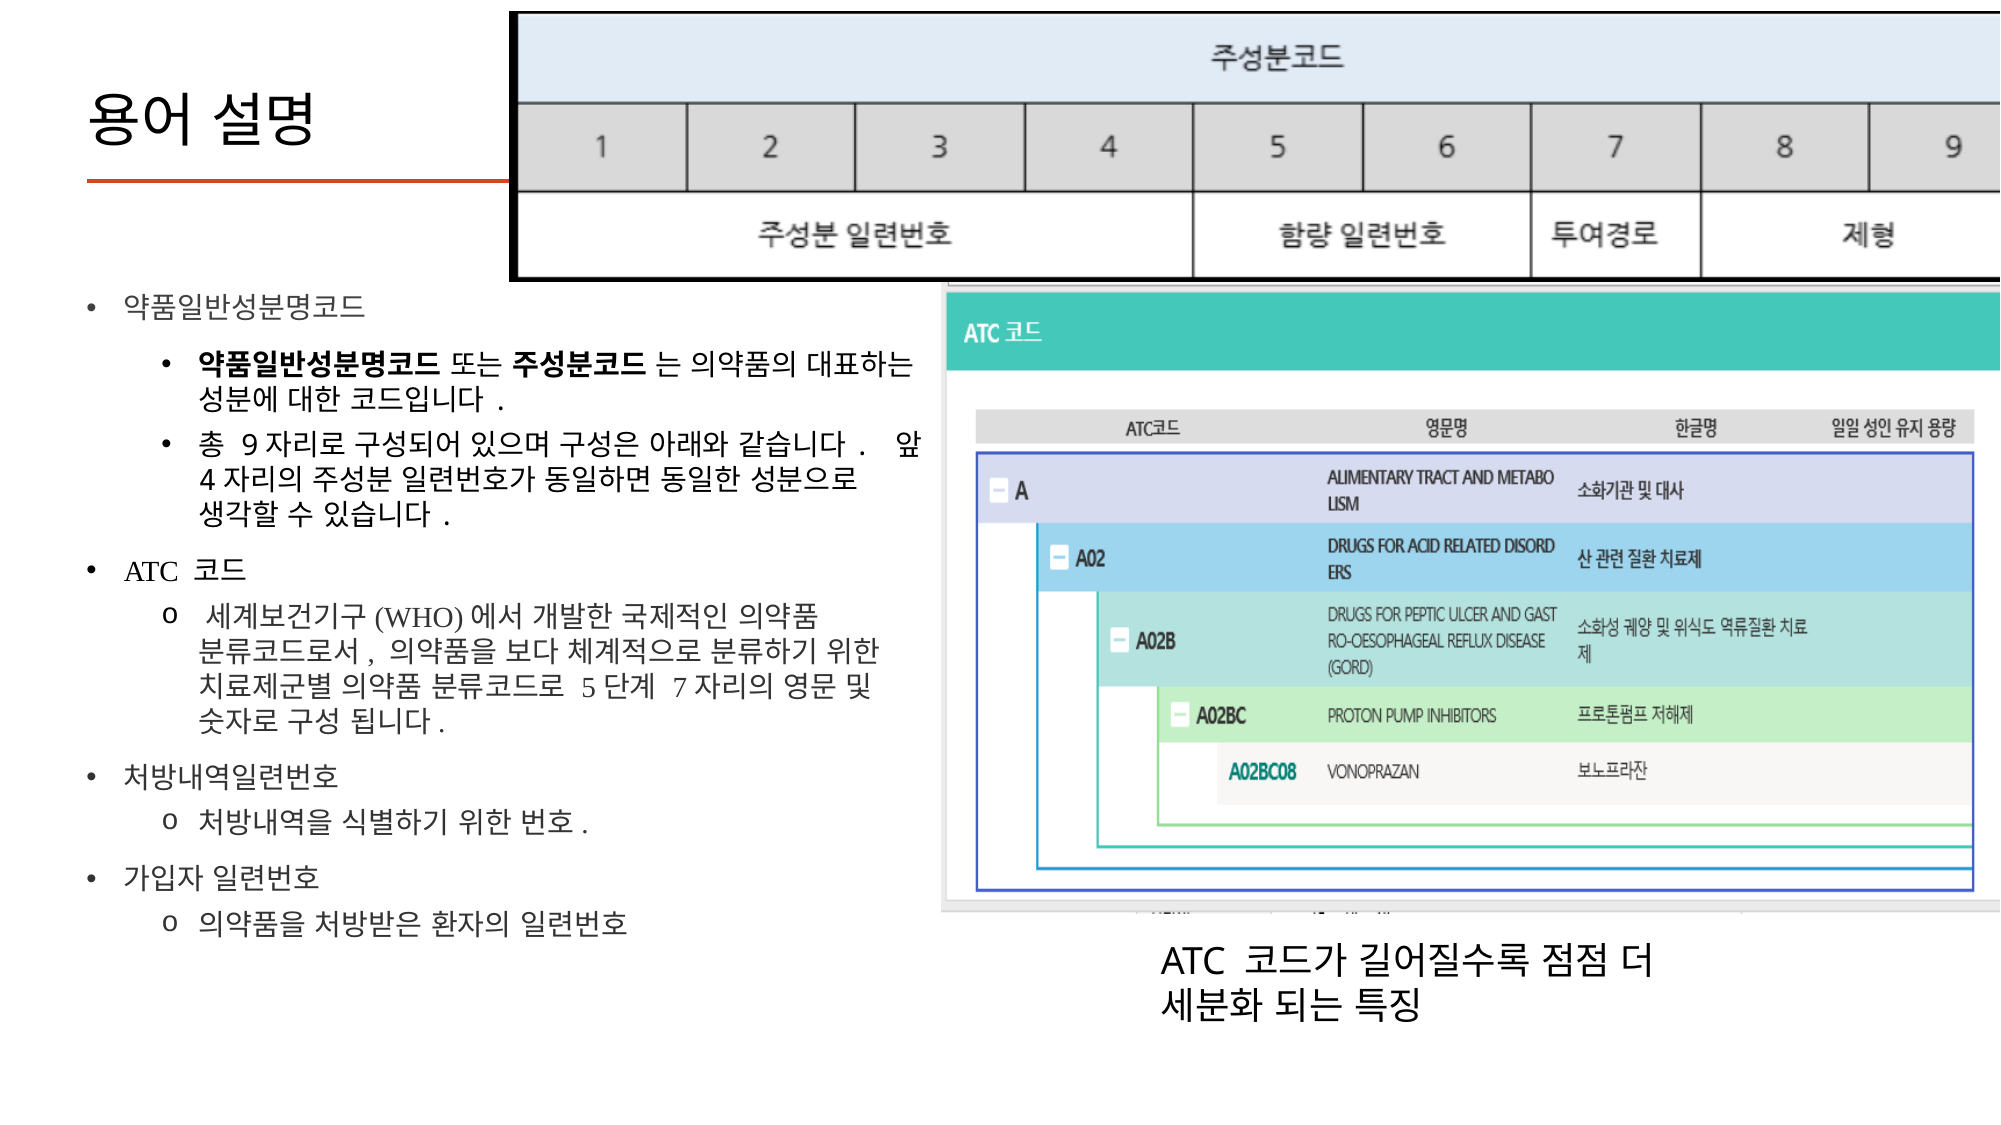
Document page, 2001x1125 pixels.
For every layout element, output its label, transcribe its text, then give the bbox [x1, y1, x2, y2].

list 약품일반성분명코드 약품일반성분명코드 또는 주성분코드 는 의약품의 대표하는 성분에 대한 코드입니다. 총 9자리로 구성되어 있으며 구성은 아래와 같습니다. 앞 4자리의 주성분 일련번호가 동일하면 동일한 성분으로 생각할 수 있습니다. ATC 코드 ​세계보건기구(WHO)에서 개발한 국제적인 의약품 분류코드로서, 의약품을 보다 체계적으로 분류하기 위한 치료제군별 의약품 분류코드로 5단계 7자리의 영문 및 숫자로 구성 됩니다. 처방내역일련번호 처방내역을 식별하기 위한 번호. 가입자 일련번호 의약품을 처방받은 환자의 일련번호 [71, 282, 943, 1052]
title 용어 설명 [72, 70, 509, 176]
text_box ATC 코드가 길어질수록 점점 더 세분화 되는 특징 [1145, 929, 1728, 1035]
picture [509, 11, 2000, 914]
